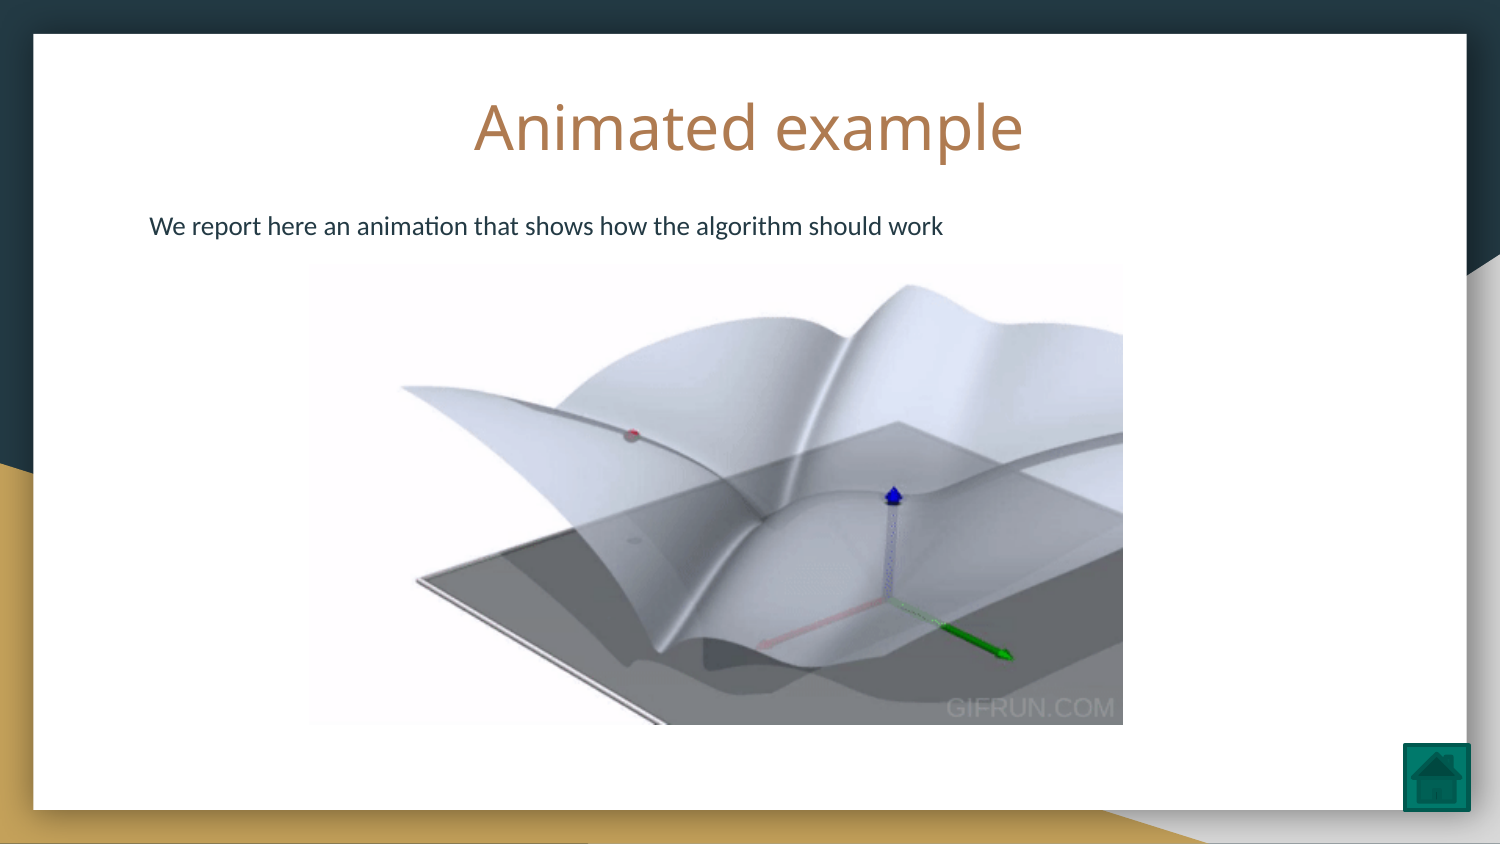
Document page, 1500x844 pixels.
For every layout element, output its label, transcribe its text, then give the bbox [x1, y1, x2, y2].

text_box [1403, 743, 1471, 812]
list We report here an animation that shows how the algorithm should work [134, 188, 1366, 655]
picture [309, 264, 1123, 725]
title Animated example [134, 73, 1366, 188]
